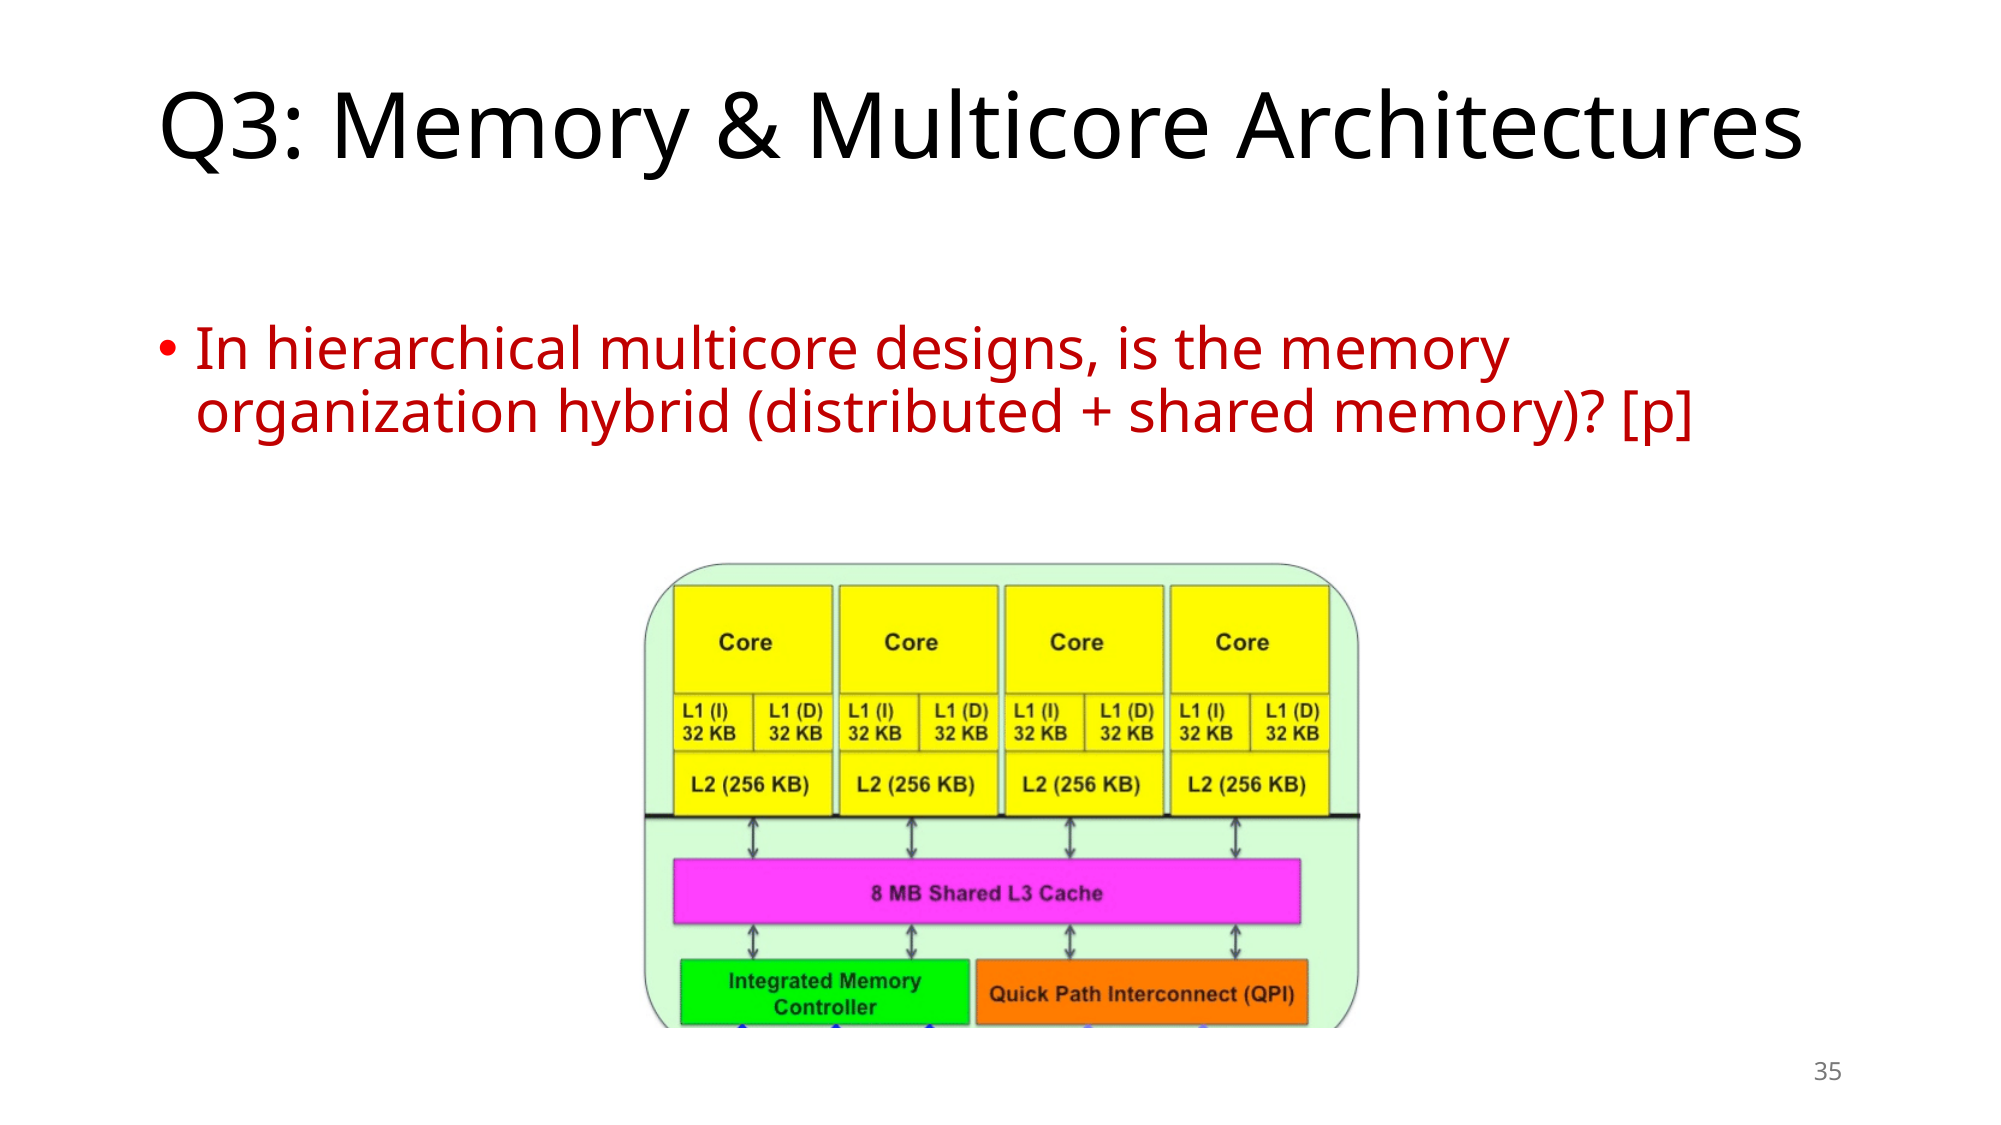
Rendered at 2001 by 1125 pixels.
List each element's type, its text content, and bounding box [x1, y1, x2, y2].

picture [639, 559, 1361, 1029]
list In hierarchical multicore designs, is the memory organization hybrid (distributed + shared memory)? [p] [137, 299, 1863, 1014]
title Q3: Memory & Multicore Architectures [137, 59, 1863, 278]
slide_number 35 [1412, 1042, 1863, 1103]
